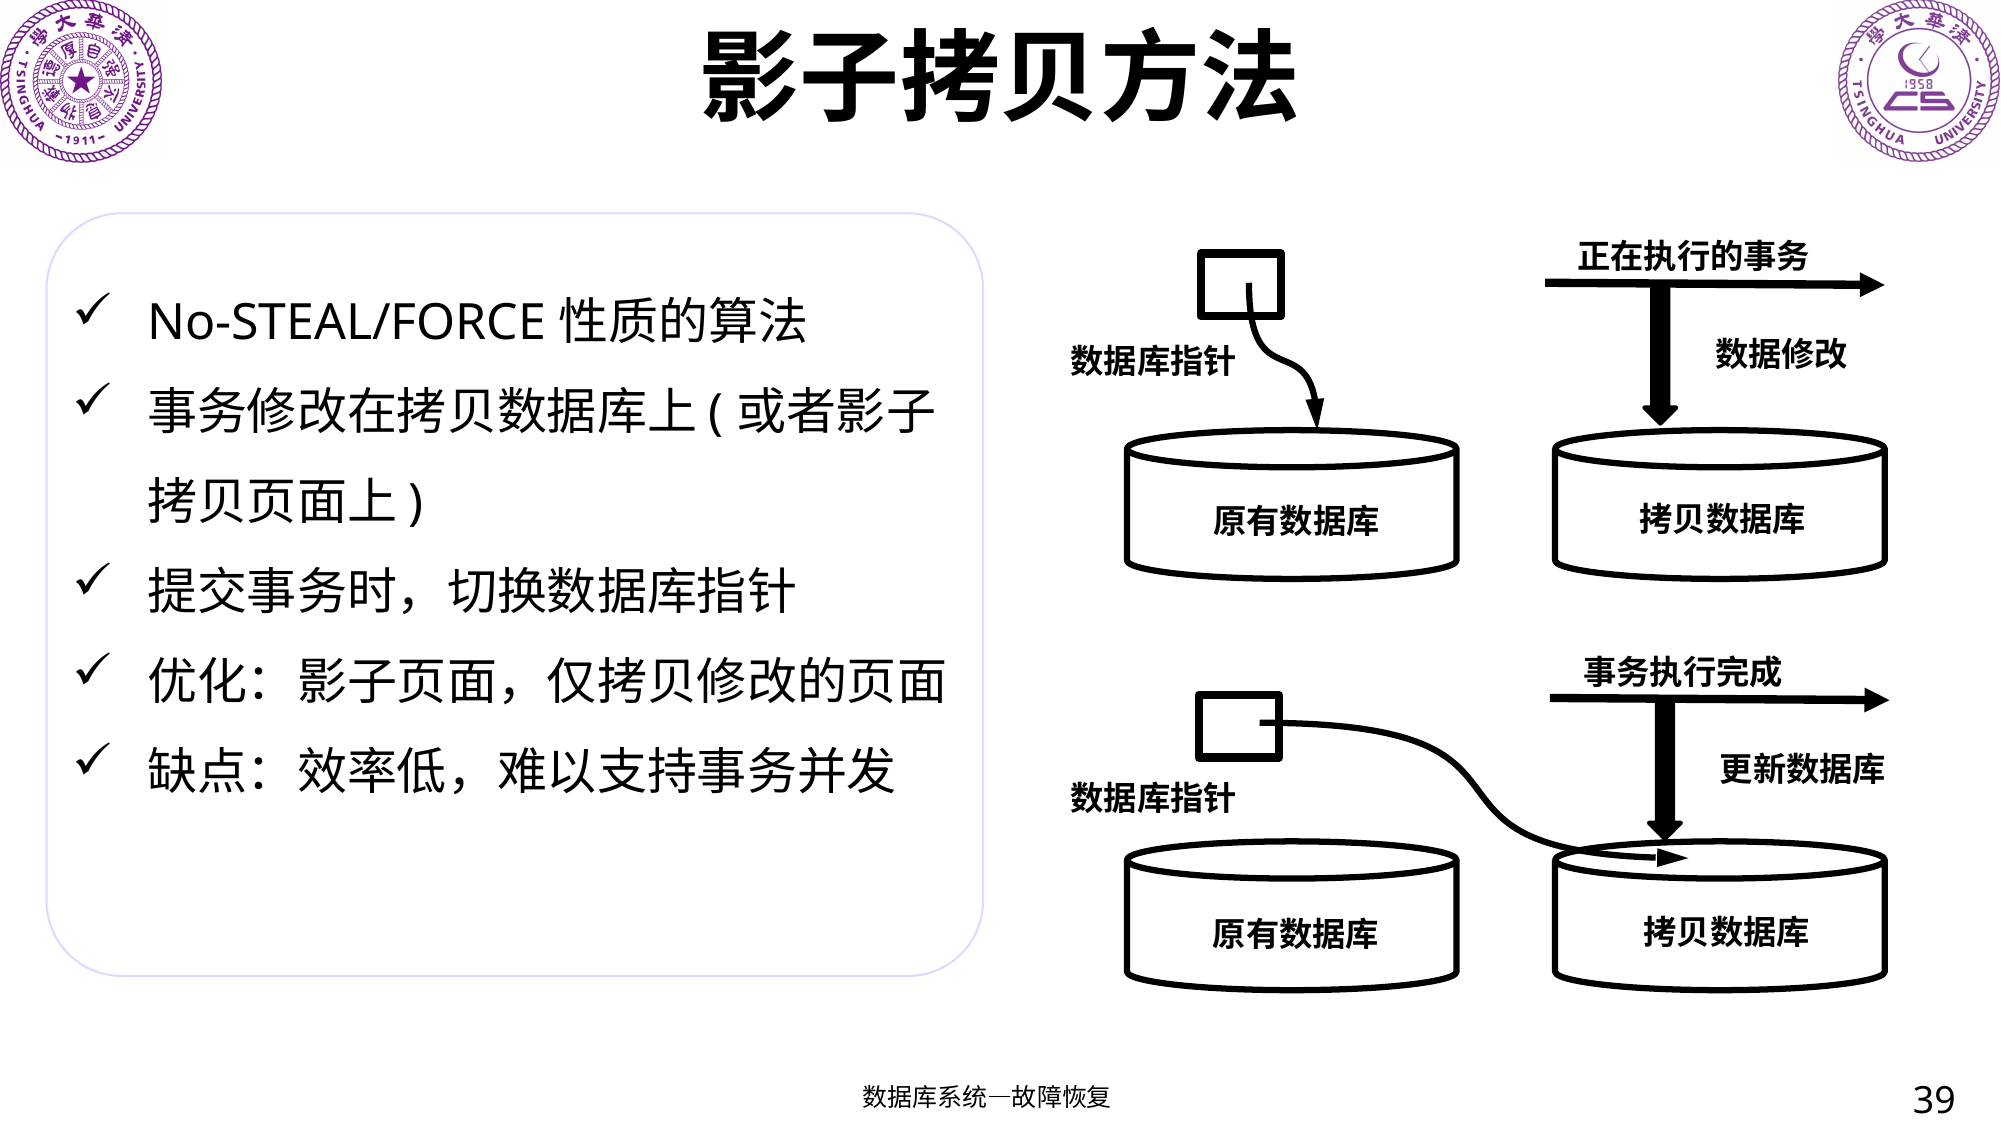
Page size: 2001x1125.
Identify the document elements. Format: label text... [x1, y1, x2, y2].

text_box No-STEAL/FORCE性质的算法 事务修改在拷贝数据库上(或者影子拷贝页面上) 提交事务时，切换数据库指针 优化：影子页面，仅拷贝修改的页面 缺点：效率低，难以支持事务并发 [57, 252, 973, 897]
text_box [46, 213, 984, 976]
picture [0, 0, 162, 163]
footer 数据库系统—故障恢复 [670, 1073, 1304, 1125]
picture [1838, 0, 2000, 162]
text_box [1055, 227, 1903, 991]
slide_number 39 [1898, 1069, 2000, 1125]
title 影子拷贝方法 [172, 17, 1828, 130]
